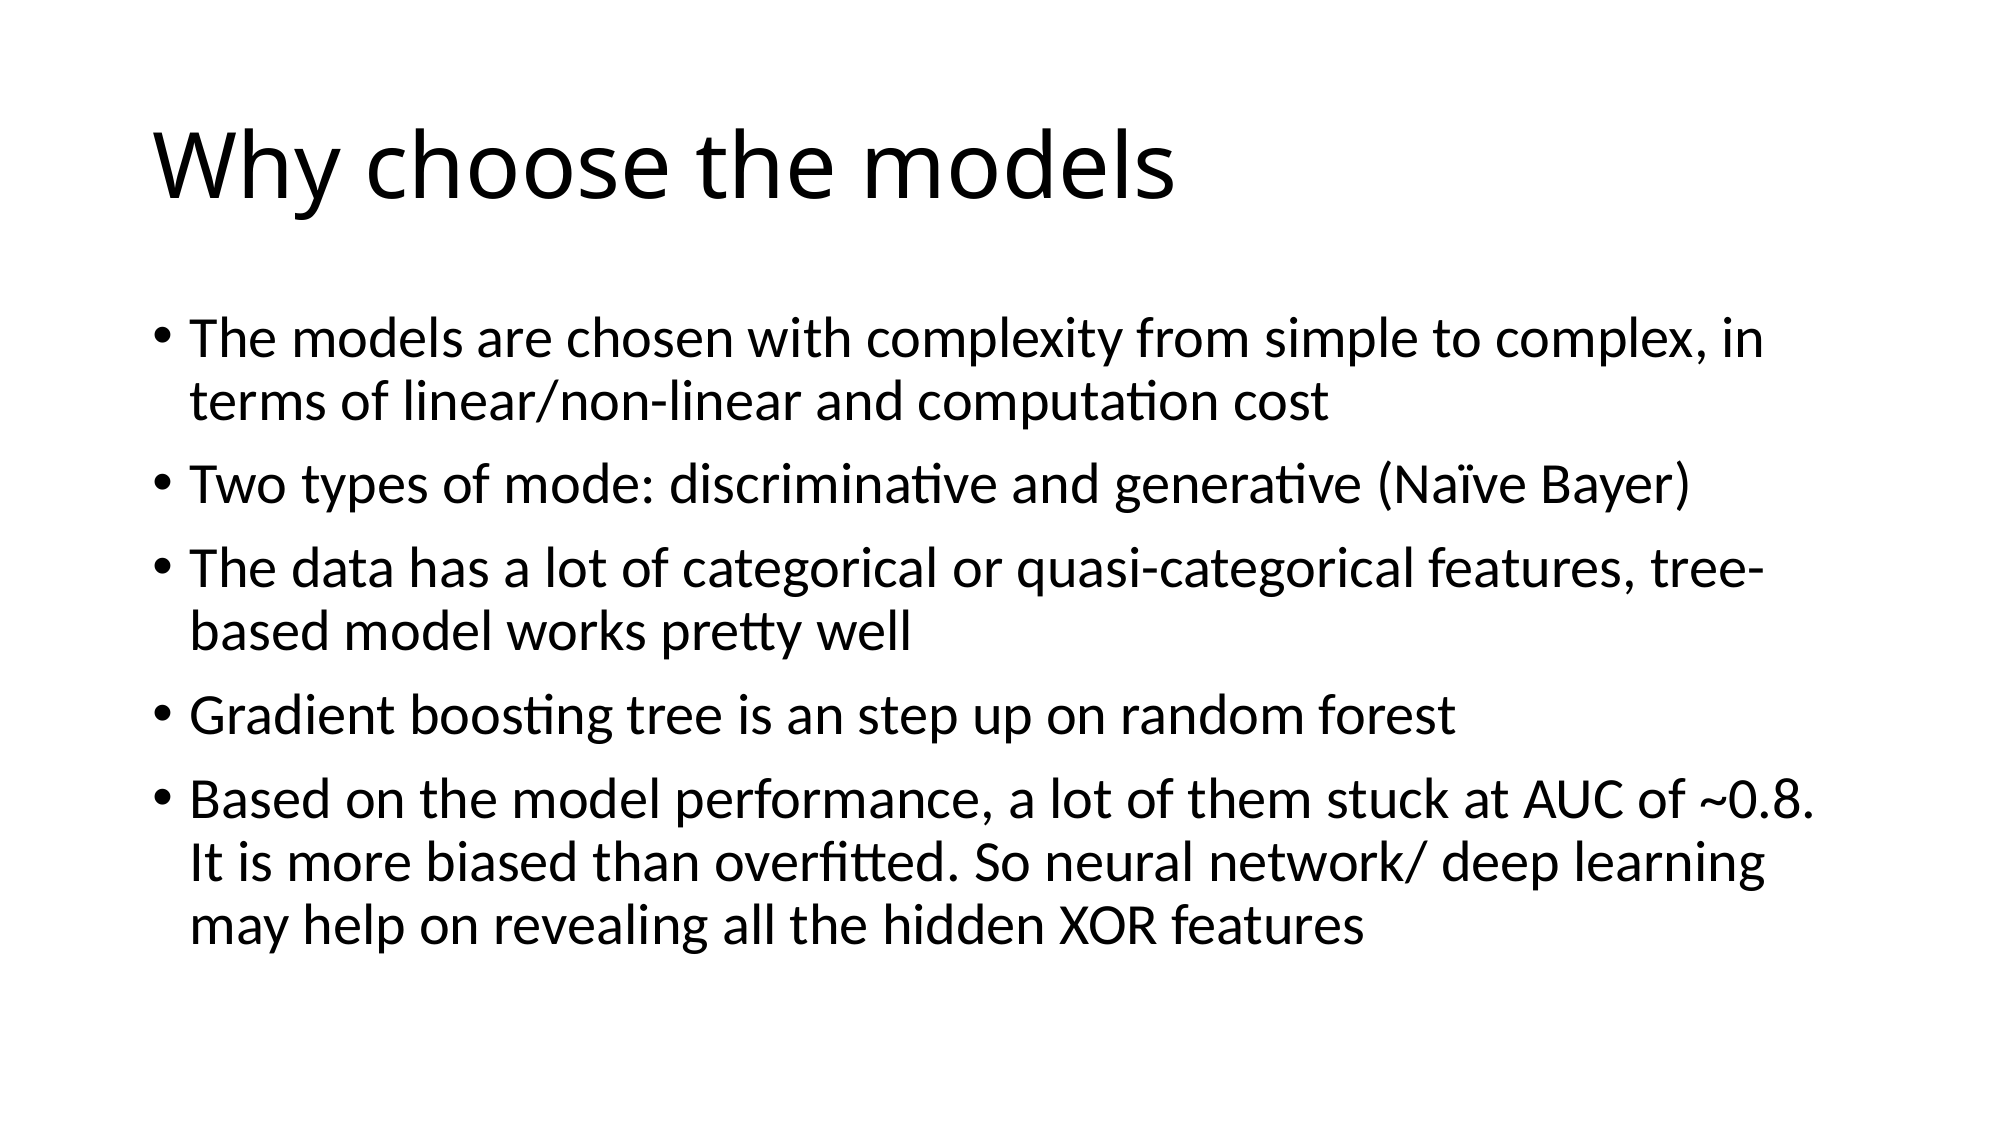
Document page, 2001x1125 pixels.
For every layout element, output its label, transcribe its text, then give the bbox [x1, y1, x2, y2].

list The models are chosen with complexity from simple to complex, in terms of linear/non-linear and computation cost Two types of mode: discriminative and generative (Naïve Bayer) The data has a lot of categorical or quasi-categorical features, tree-based model works pretty well Gradient boosting tree is an step up on random forest Based on the model performance, a lot of them stuck at AUC of ~0.8. It is more biased than overfitted. So neural network/ deep learning may help on revealing all the hidden XOR features [137, 299, 1863, 1014]
title Why choose the models [137, 59, 1863, 278]
